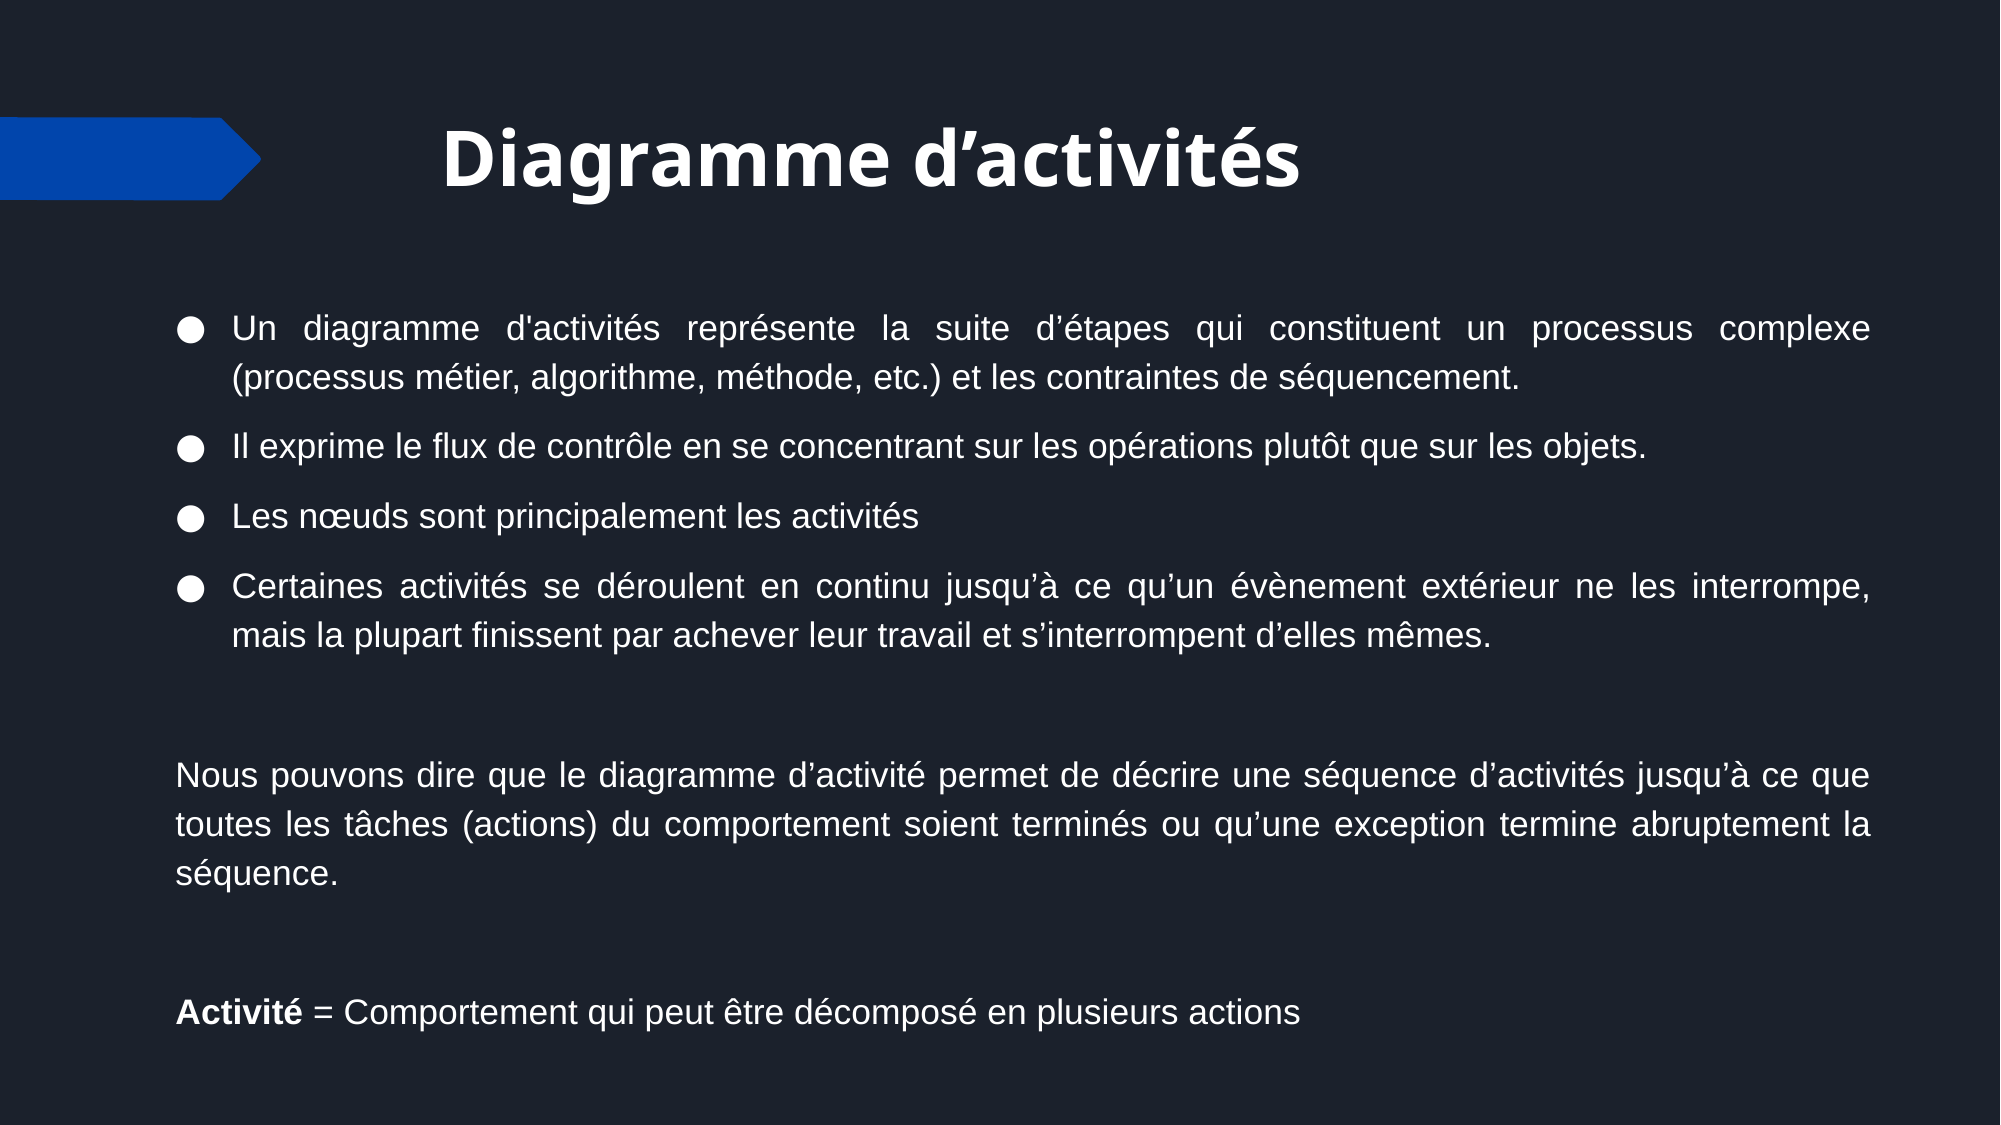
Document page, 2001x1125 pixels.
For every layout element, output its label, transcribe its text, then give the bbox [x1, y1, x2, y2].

title Diagramme d’activités [425, 102, 1888, 290]
list Un diagramme d'activités représente la suite d’étapes qui constituent un processus complexe (processus métier, algorithme, méthode, etc.) et les contraintes de séquencement. Il exprime le flux de contrôle en se concentrant sur les opérations plutôt que sur les objets. Les nœuds sont principalement les activités Certaines activités se déroulent en continu jusqu’à ce qu’un évènement extérieur ne les interrompe, mais la plupart finissent par achever leur travail et s’interrompent d’elles mêmes. Nous pouvons dire que le diagramme d’activité permet de décrire une séquence d’activités jusqu’à ce que toutes les tâches (actions) du comportement soient terminés ou qu’une exception termine abruptement la séquence. Activité = Comportement qui peut être décomposé en plusieurs actions [160, 290, 1888, 1058]
